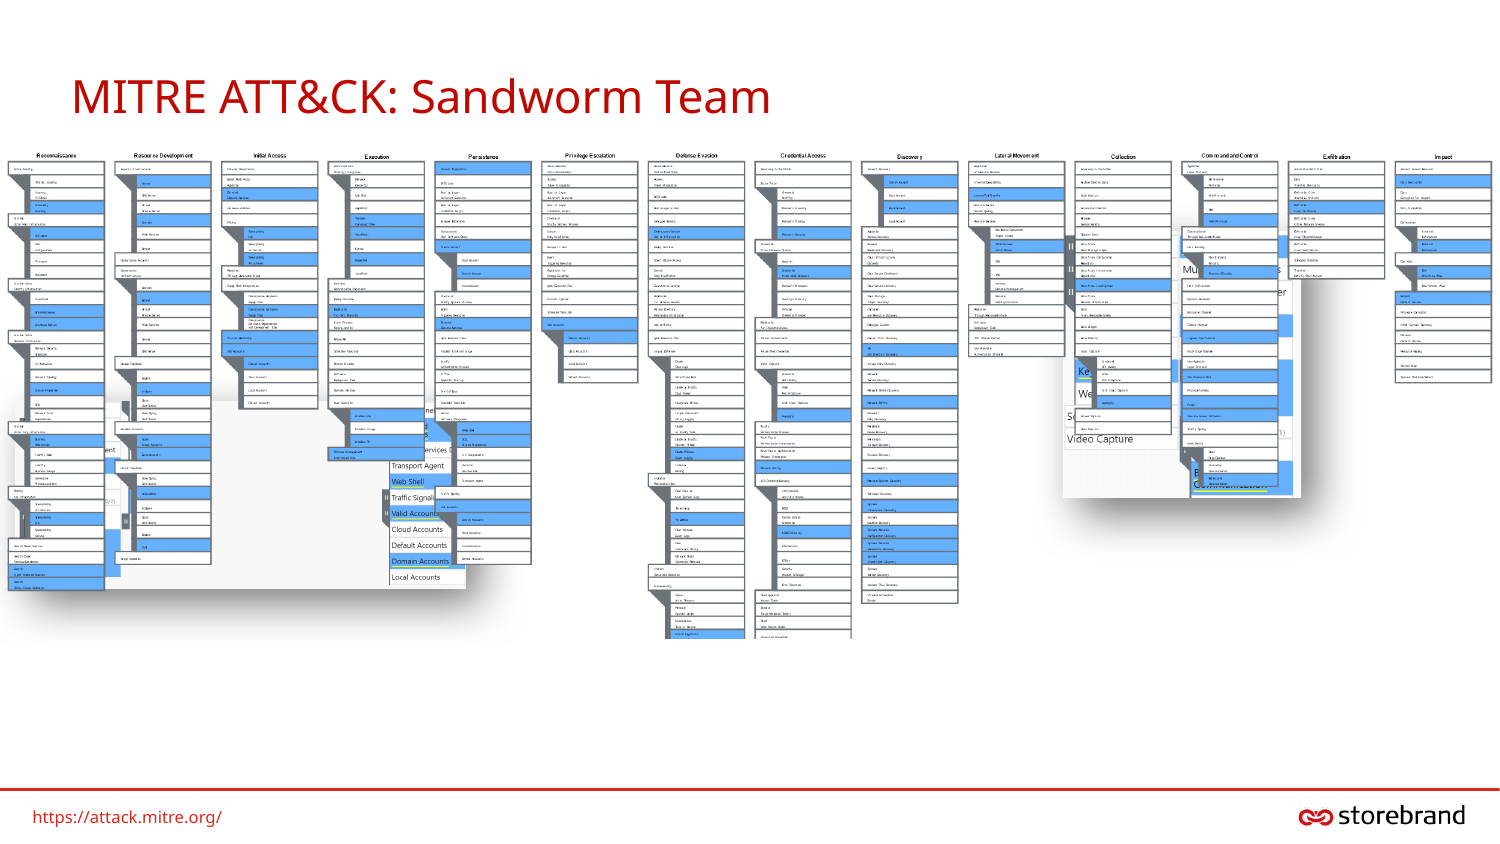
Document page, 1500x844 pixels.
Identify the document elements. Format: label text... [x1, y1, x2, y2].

text_box https://attack.mitre.org/ [32, 806, 223, 827]
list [1, 140, 1498, 639]
picture [1297, 804, 1465, 830]
title MITRE ATT&CK: Sandworm Team [70, 67, 1430, 140]
